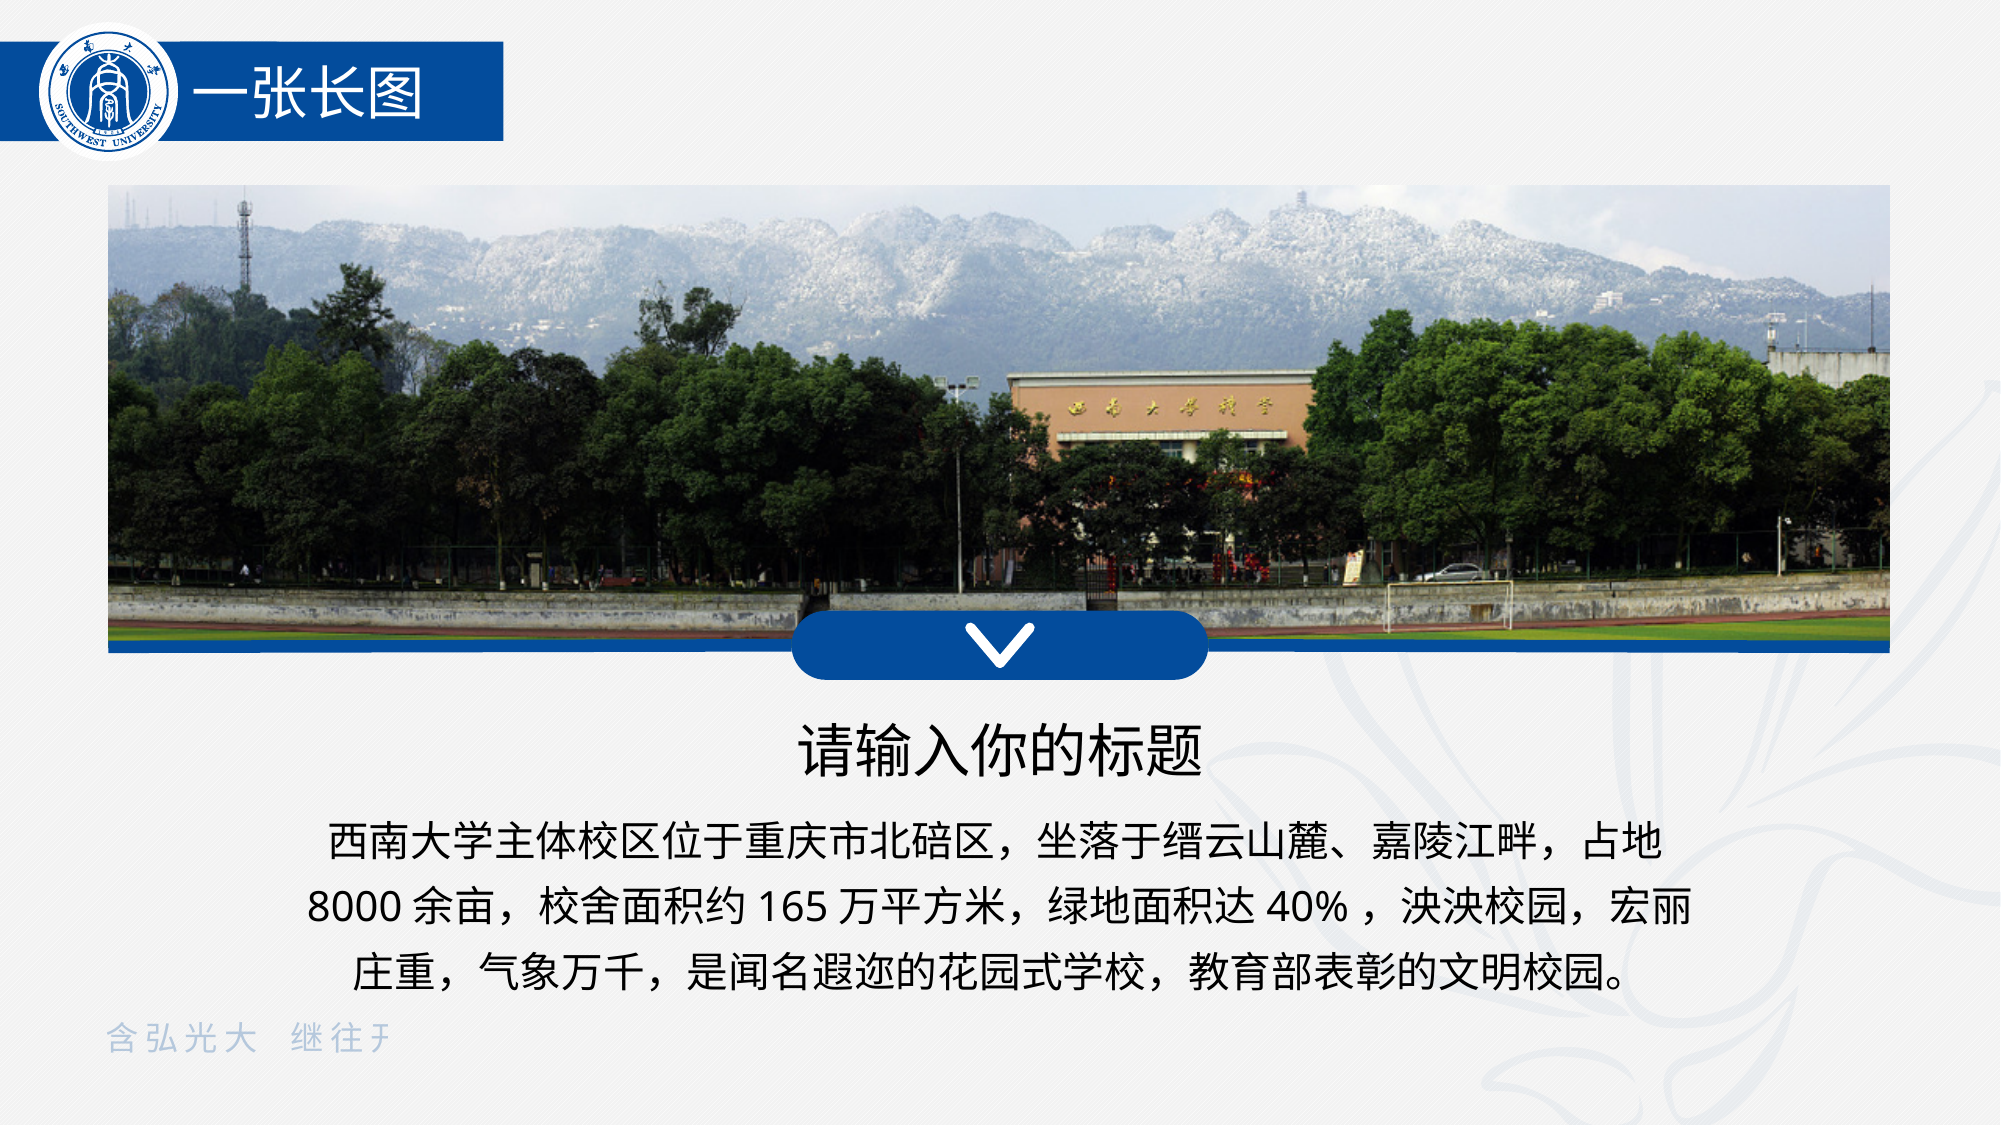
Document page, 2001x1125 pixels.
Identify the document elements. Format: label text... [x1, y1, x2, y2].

list 一张长图 [180, 41, 504, 141]
text_box 西南大学主体校区位于重庆市北碚区，坐落于缙云山麓、嘉陵江畔，占地8000余亩，校舍面积约165万平方米，绿地面积达40%，泱泱校园，宏丽庄重，气象万千，是闻名遐迩的花园式学校，教育部表彰的文明校园。 [275, 792, 1725, 1003]
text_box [982, 615, 1018, 675]
picture [108, 185, 1890, 648]
text_box 请输入你的标题 [773, 707, 1227, 792]
text_box [791, 648, 1209, 681]
